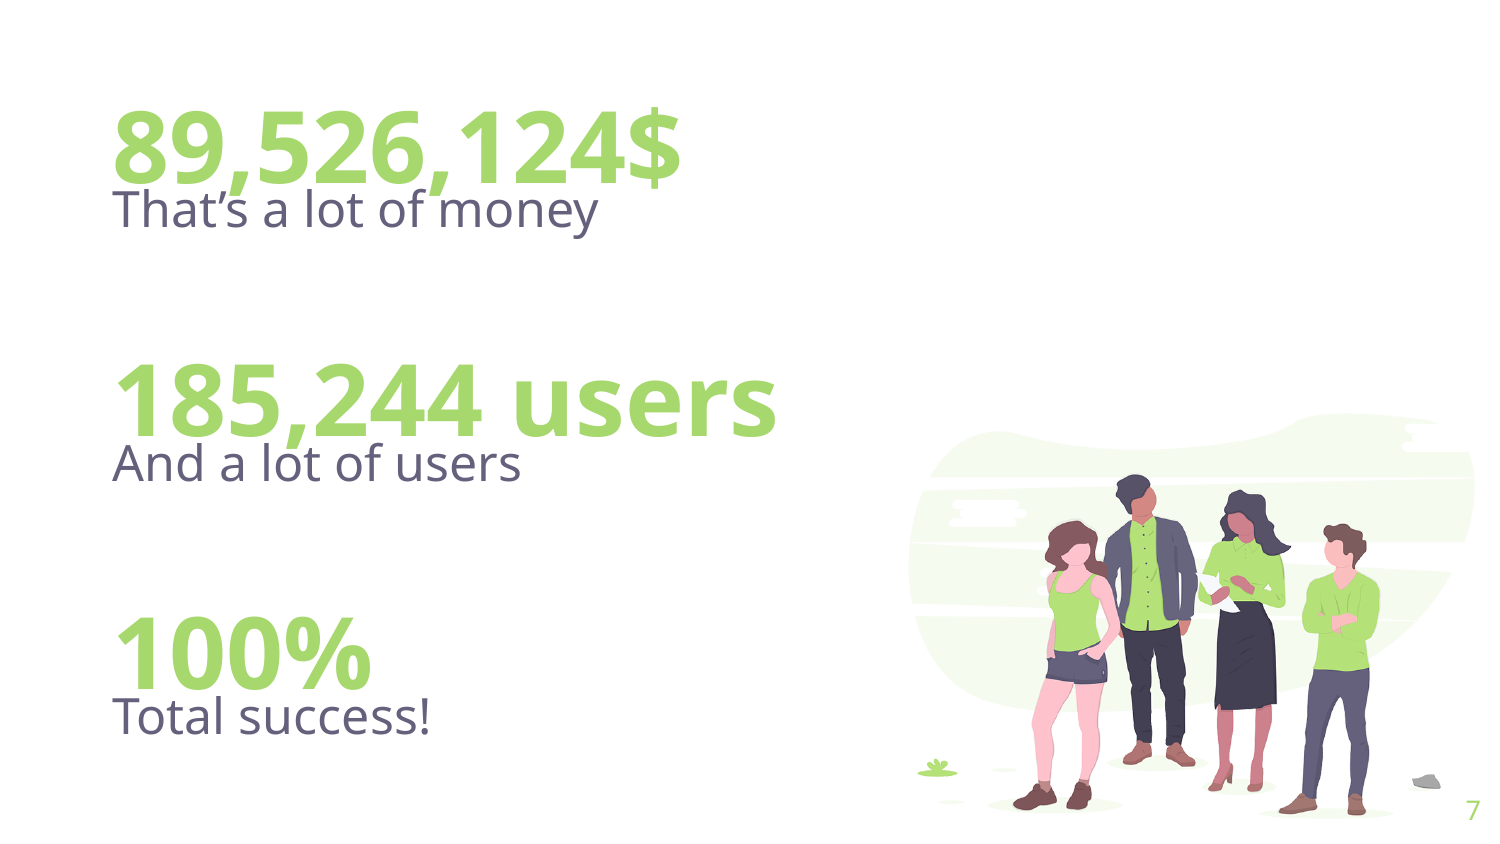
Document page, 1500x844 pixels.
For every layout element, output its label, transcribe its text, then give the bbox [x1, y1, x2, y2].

subtitle Total success! [112, 675, 893, 752]
title 100% [112, 562, 893, 675]
subtitle And a lot of users [112, 422, 893, 499]
slide_number 7 [1391, 779, 1482, 844]
picture [908, 413, 1475, 819]
subtitle That’s a lot of money [112, 169, 893, 245]
title 89,526,124$ [112, 56, 893, 169]
title 185,244 users [112, 309, 893, 422]
